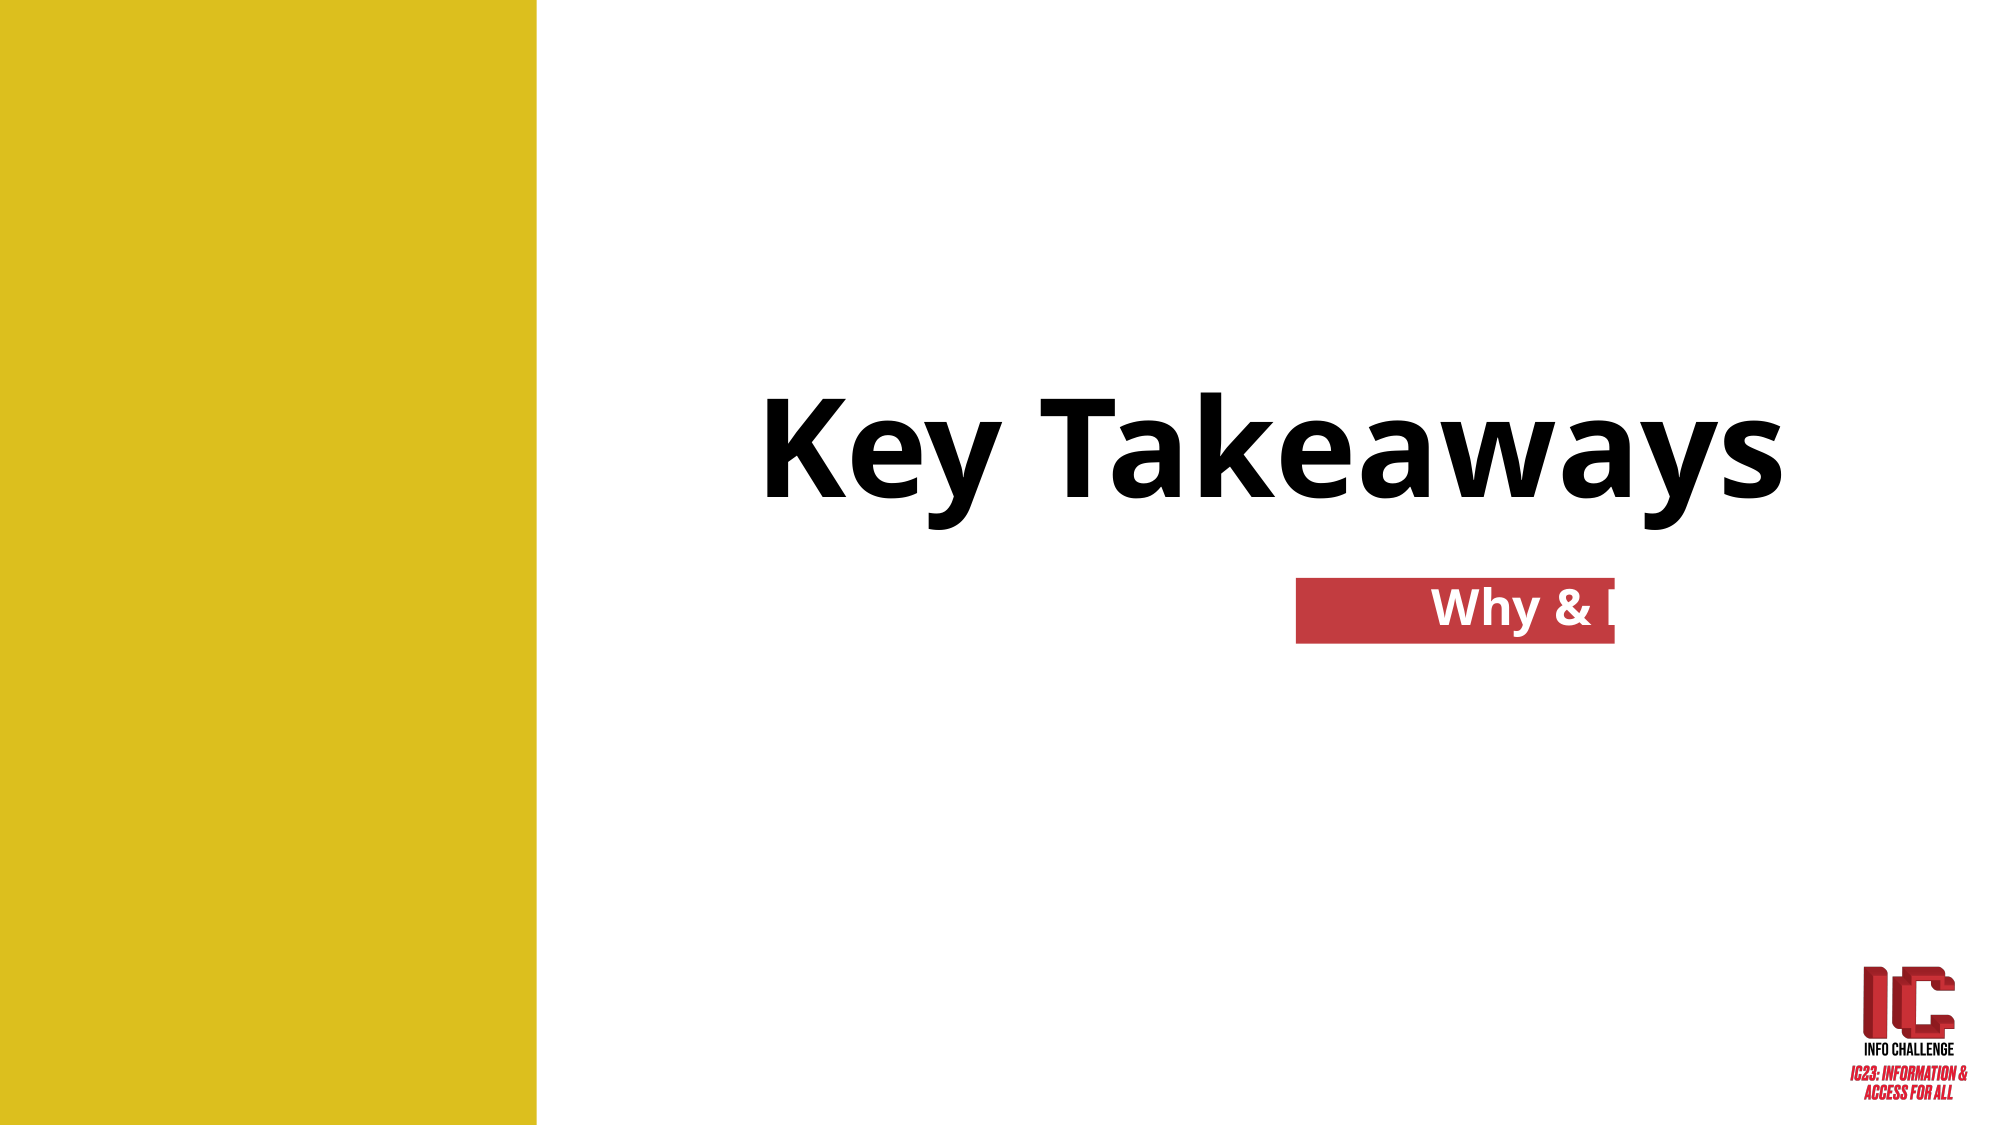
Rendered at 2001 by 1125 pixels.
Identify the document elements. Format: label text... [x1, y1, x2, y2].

text_box [0, 0, 537, 1125]
text_box Key Takeaways Why & How [739, 352, 1947, 693]
picture [1834, 959, 1984, 1110]
